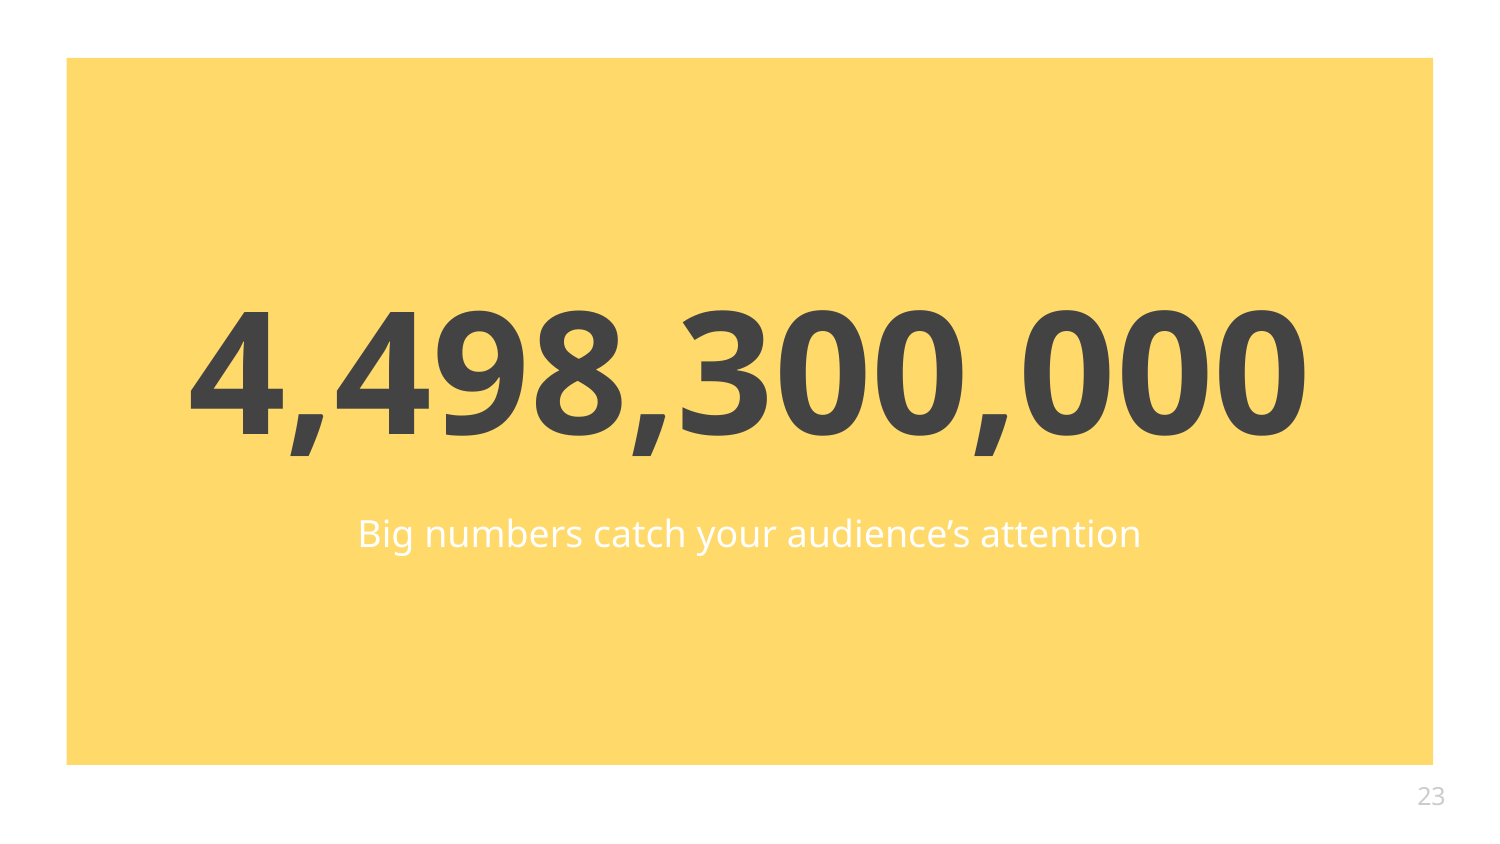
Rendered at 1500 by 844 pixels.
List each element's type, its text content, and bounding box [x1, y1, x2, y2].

text_box You can easily resize these resources without losing quality. To change the color, just ungroup the resource and click on the object you want to change. Then, click on the paint bucket and select the color you want. Group the resource again when you’re done. You can also look for more infographics on Slidesgo. [1025, 311, 1109, 404]
subtitle Big numbers catch your audience’s attention [206, 494, 1293, 601]
text_box You can easily resize these resources without losing quality. To change the color, just ungroup the resource and click on the object you want to change. Then, click on the paint bucket and select the color you want. Group the resource again when you’re done. You can also look for more infographics on Slidesgo. [337, 313, 428, 404]
text_box You can easily resize these resources without losing quality. To change the color, just ungroup the resource and click on the object you want to change. Then, click on the paint bucket and select the color you want. Group the resource again when you’re done. You can also look for more infographics on Slidesgo. [1123, 311, 1207, 404]
text_box You can easily resize these resources without losing quality. To change the color, just ungroup the resource and click on the object you want to change. Then, click on the paint bucket and select the color you want. Group the resource again when you’re done. You can also look for more infographics on Slidesgo. [878, 311, 962, 404]
text_box You can easily resize these resources without losing quality. To change the color, just ungroup the resource and click on the object you want to change. Then, click on the paint bucket and select the color you want. Group the resource again when you’re done. You can also look for more infographics on Slidesgo. [537, 311, 621, 404]
text_box You can easily resize these resources without losing quality. To change the color, just ungroup the resource and click on the object you want to change. Then, click on the paint bucket and select the color you want. Group the resource again when you’re done. You can also look for more infographics on Slidesgo. [191, 313, 282, 404]
text_box You can easily resize these resources without losing quality. To change the color, just ungroup the resource and click on the object you want to change. Then, click on the paint bucket and select the color you want. Group the resource again when you’re done. You can also look for more infographics on Slidesgo. [1220, 311, 1304, 404]
slide_number 23 [1402, 764, 1493, 830]
text_box You can easily resize these resources without losing quality. To change the color, just ungroup the resource and click on the object you want to change. Then, click on the paint bucket and select the color you want. Group the resource again when you’re done. You can also look for more infographics on Slidesgo. [781, 311, 865, 404]
text_box You can easily resize these resources without losing quality. To change the color, just ungroup the resource and click on the object you want to change. Then, click on the paint bucket and select the color you want. Group the resource again when you’re done. You can also look for more infographics on Slidesgo. [438, 311, 523, 404]
text_box You can easily resize these resources without losing quality. To change the color, just ungroup the resource and click on the object you want to change. Then, click on the paint bucket and select the color you want. Group the resource again when you’re done. You can also look for more infographics on Slidesgo. [684, 311, 766, 404]
title 4,498,300,000 [0, 404, 1500, 484]
